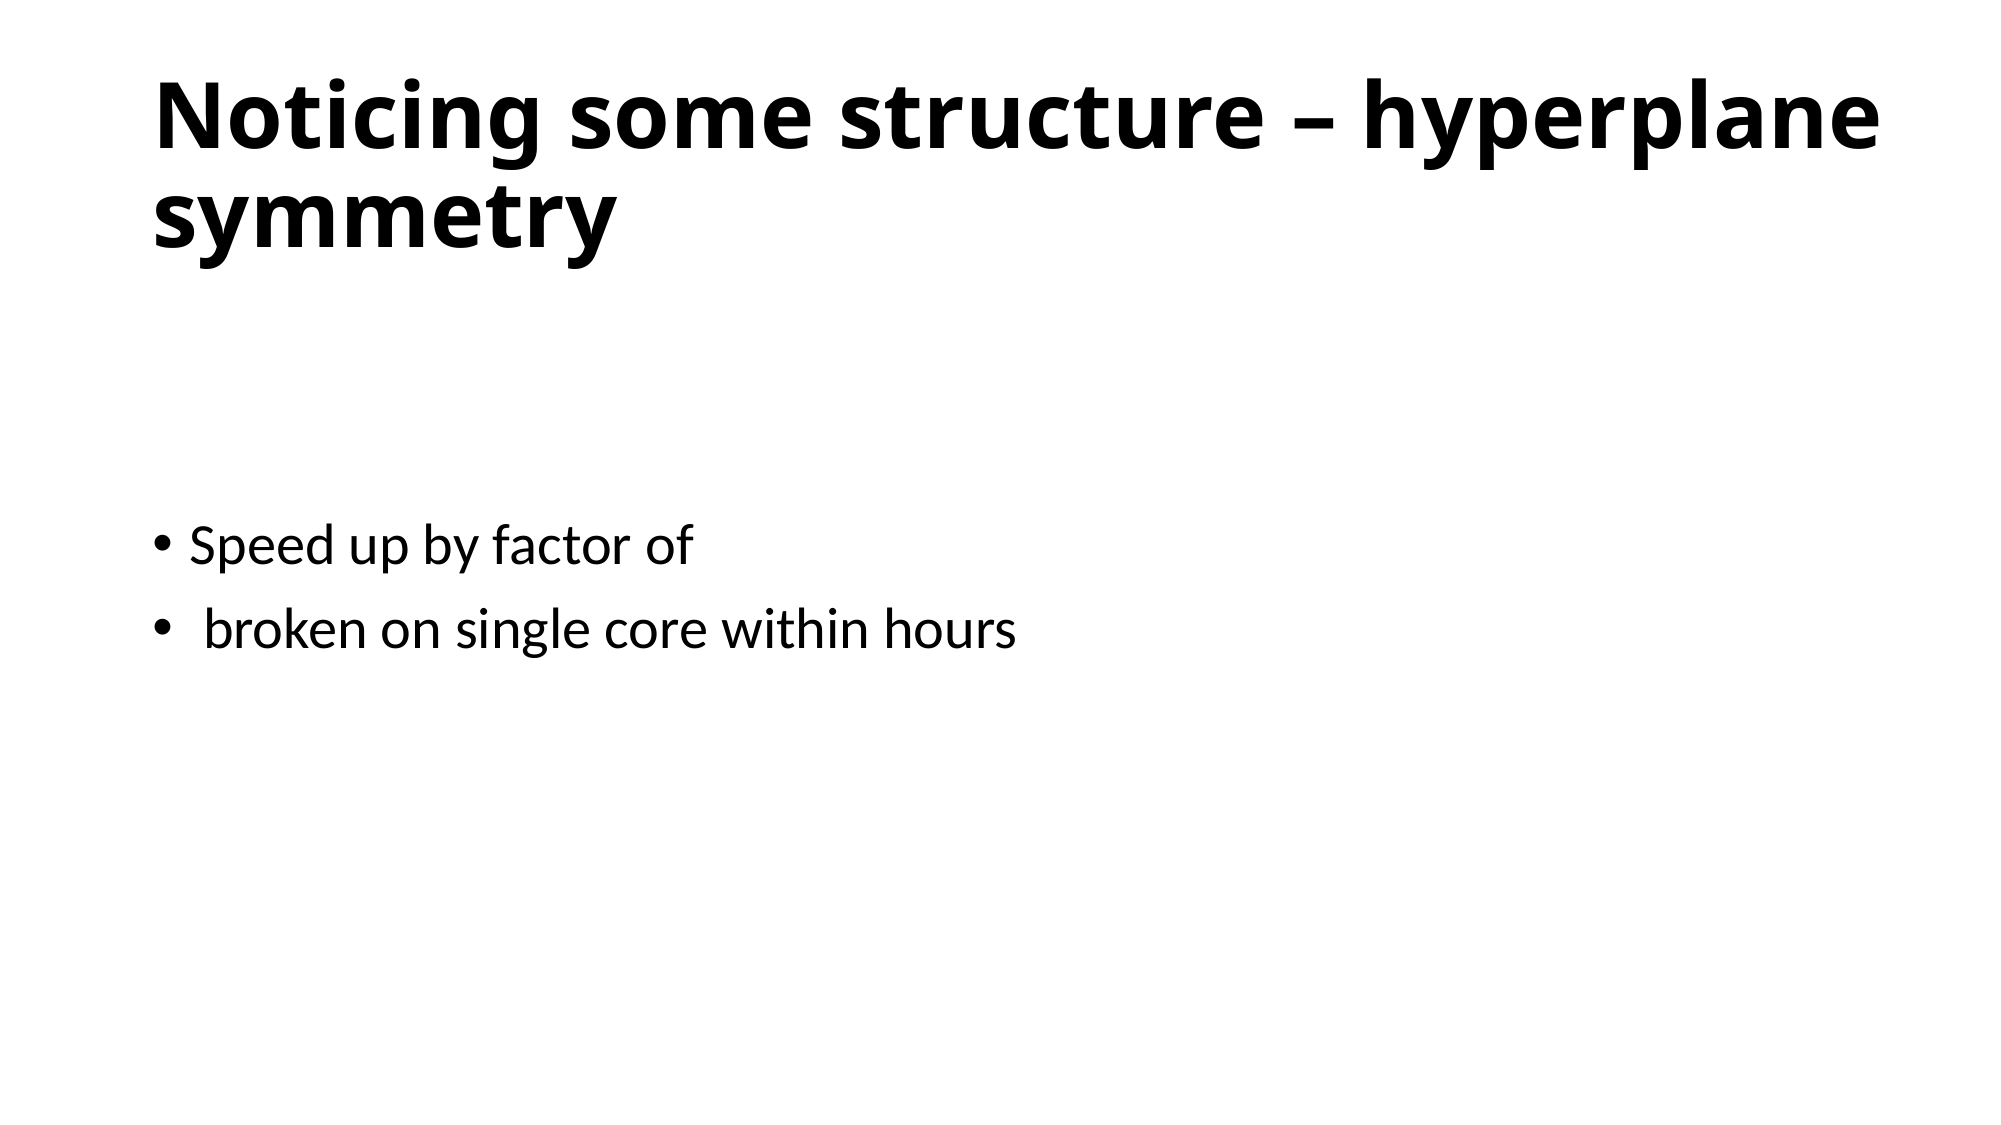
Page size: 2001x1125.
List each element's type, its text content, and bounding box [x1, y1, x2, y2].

title Noticing some structure – hyperplane symmetry [137, 59, 1924, 278]
